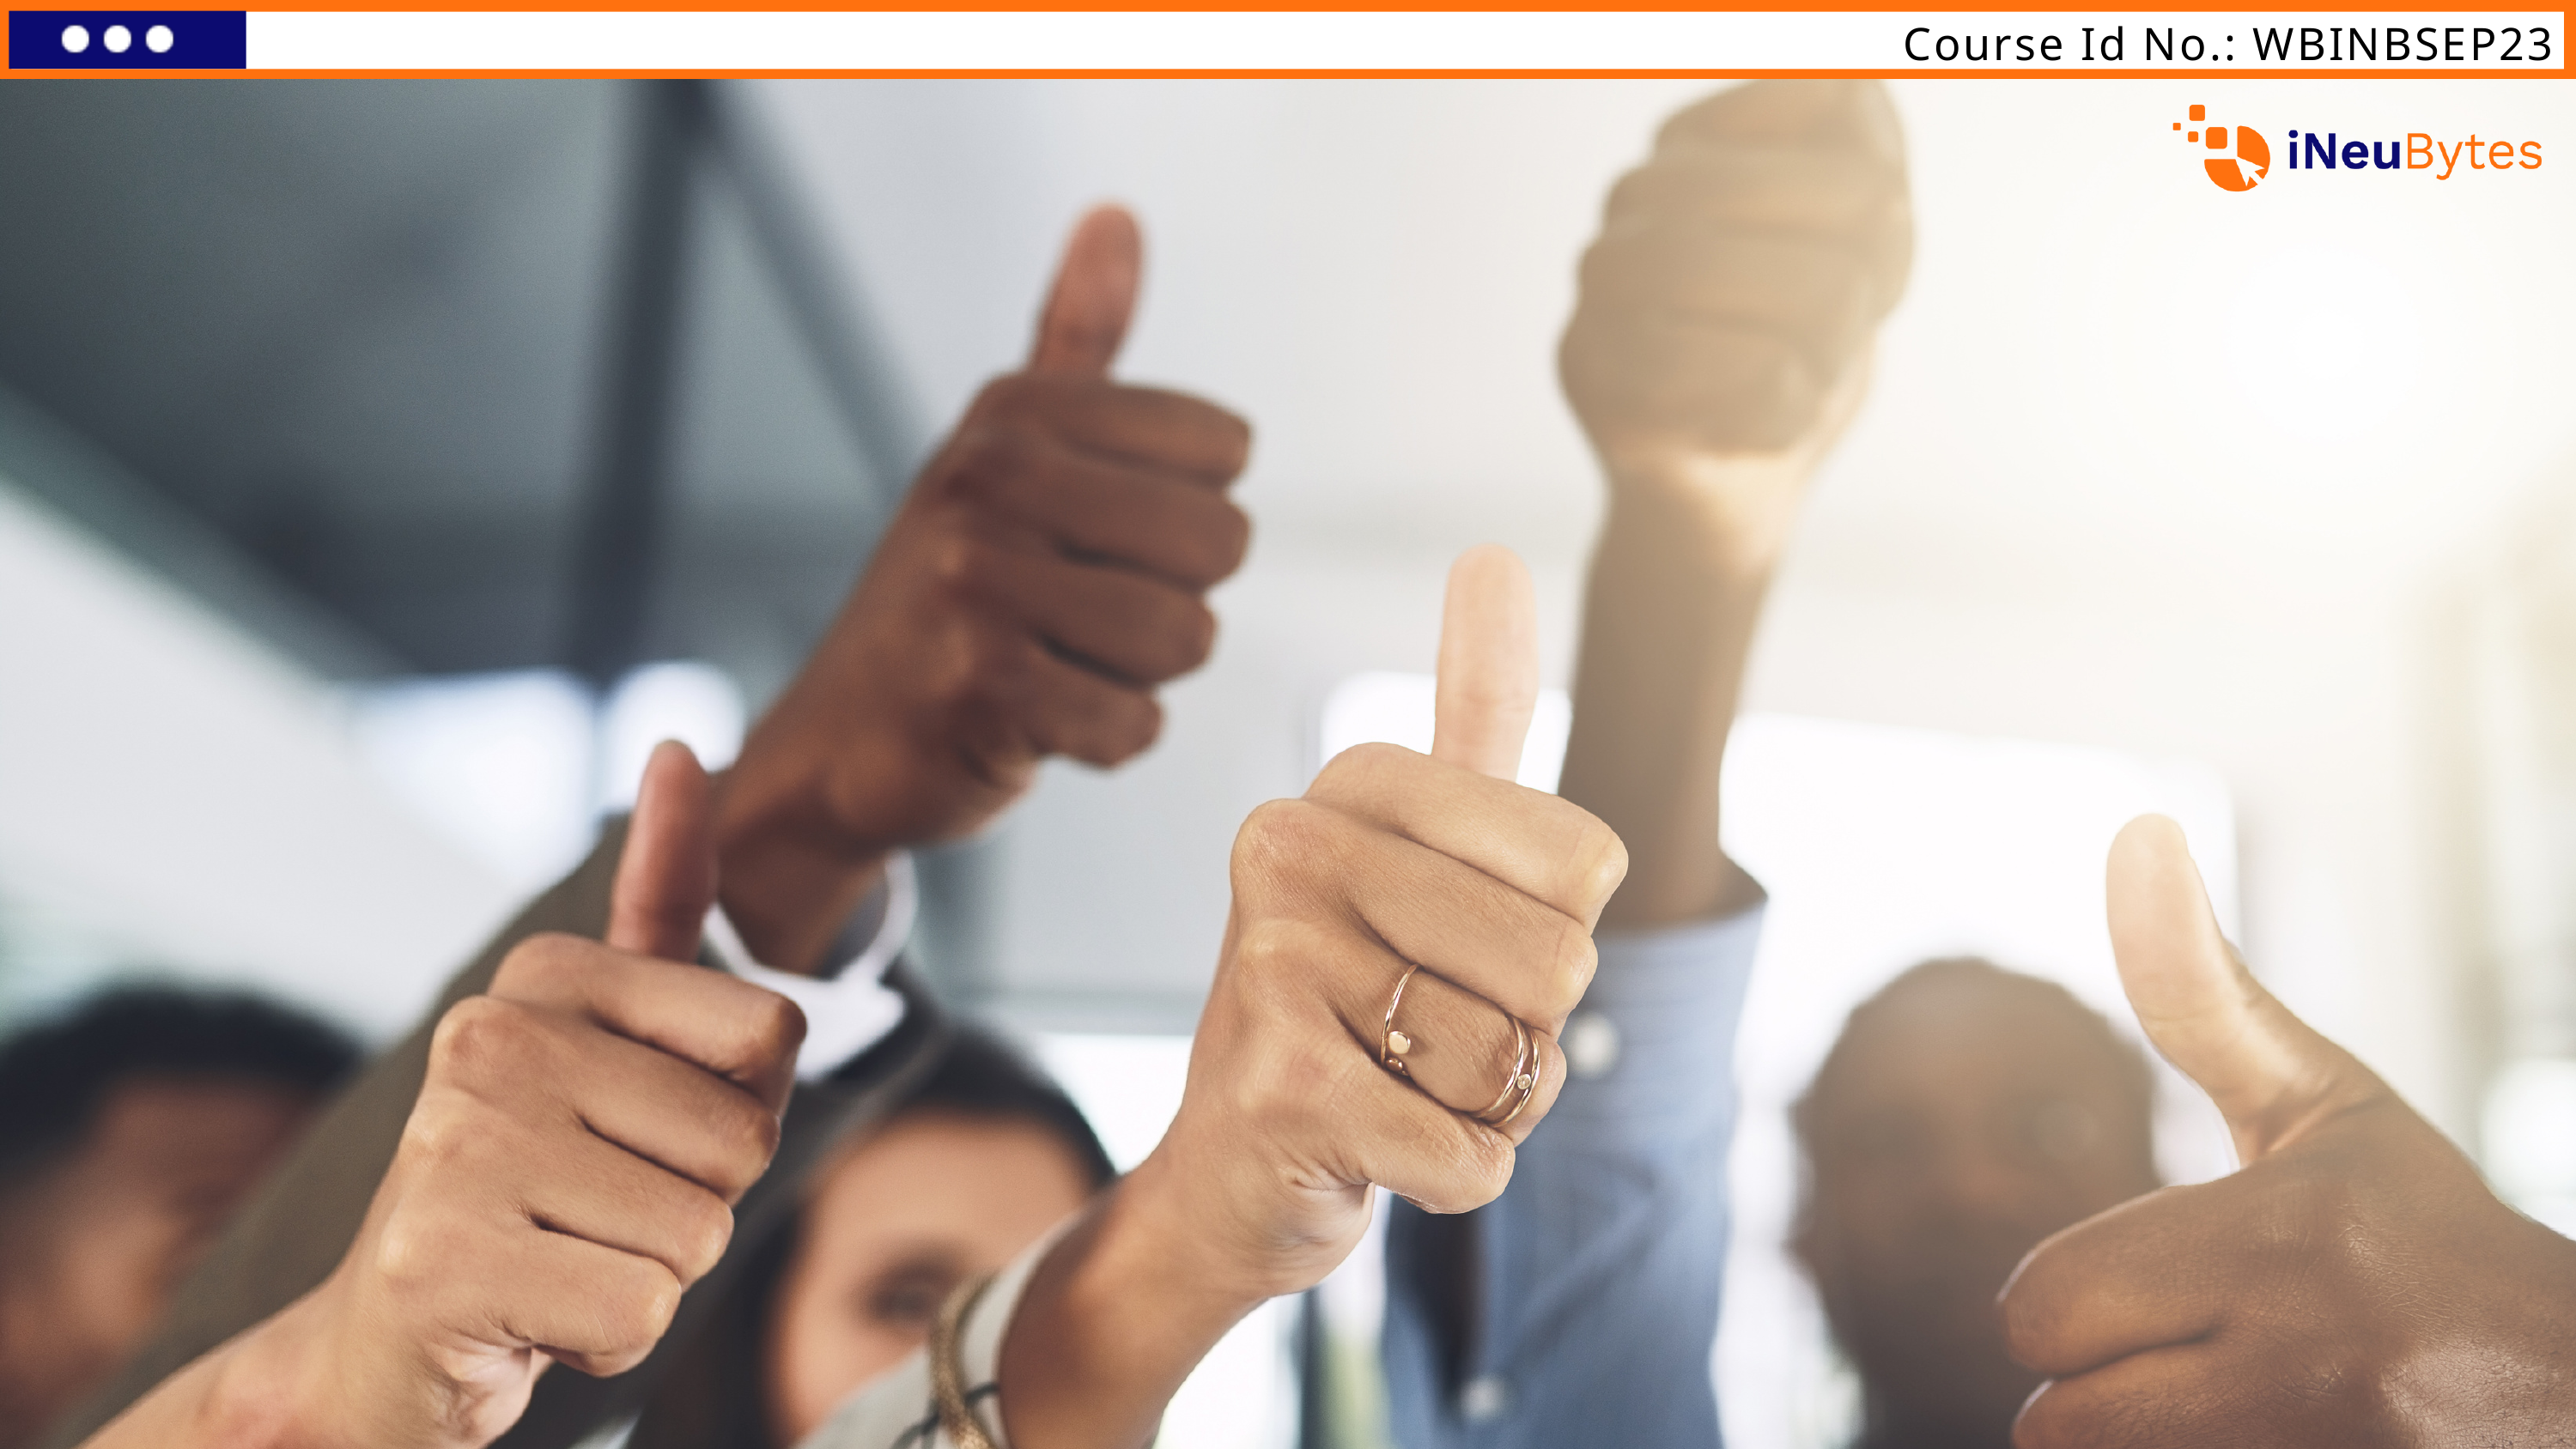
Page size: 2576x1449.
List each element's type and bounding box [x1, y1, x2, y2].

text_box [0, 0, 2576, 67]
text_box [0, 69, 2576, 1449]
